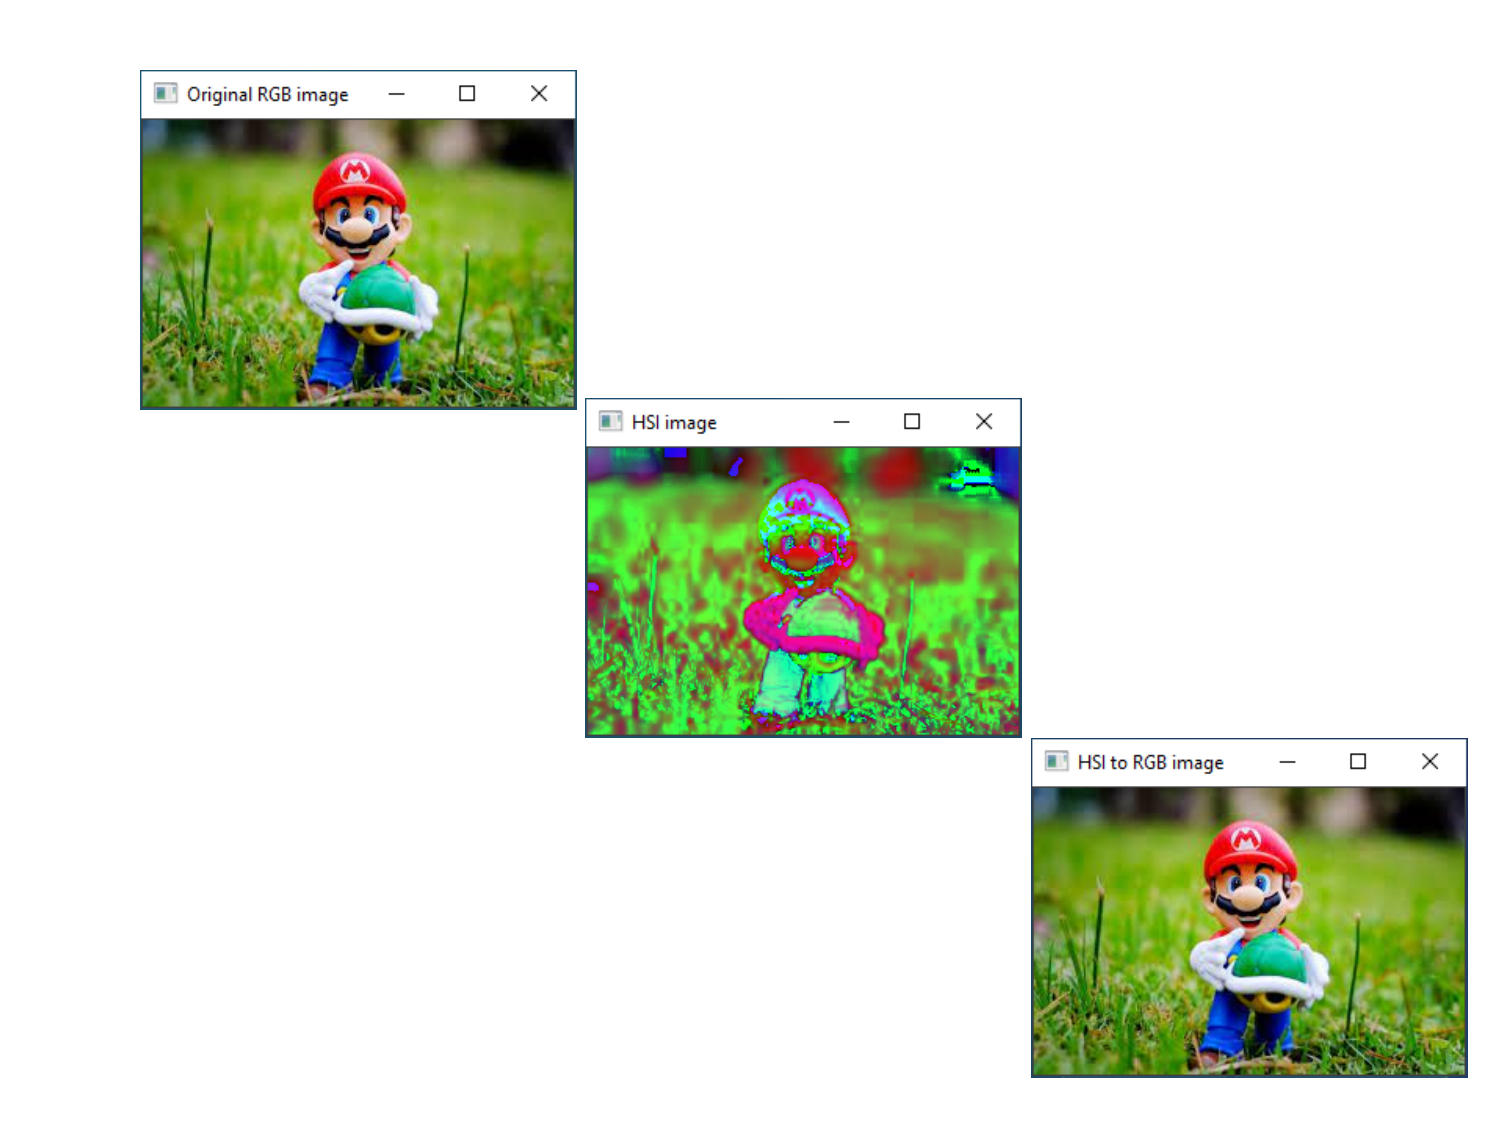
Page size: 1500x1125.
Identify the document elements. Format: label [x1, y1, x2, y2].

picture [585, 398, 1023, 738]
picture [1030, 738, 1468, 1078]
picture [140, 70, 577, 410]
